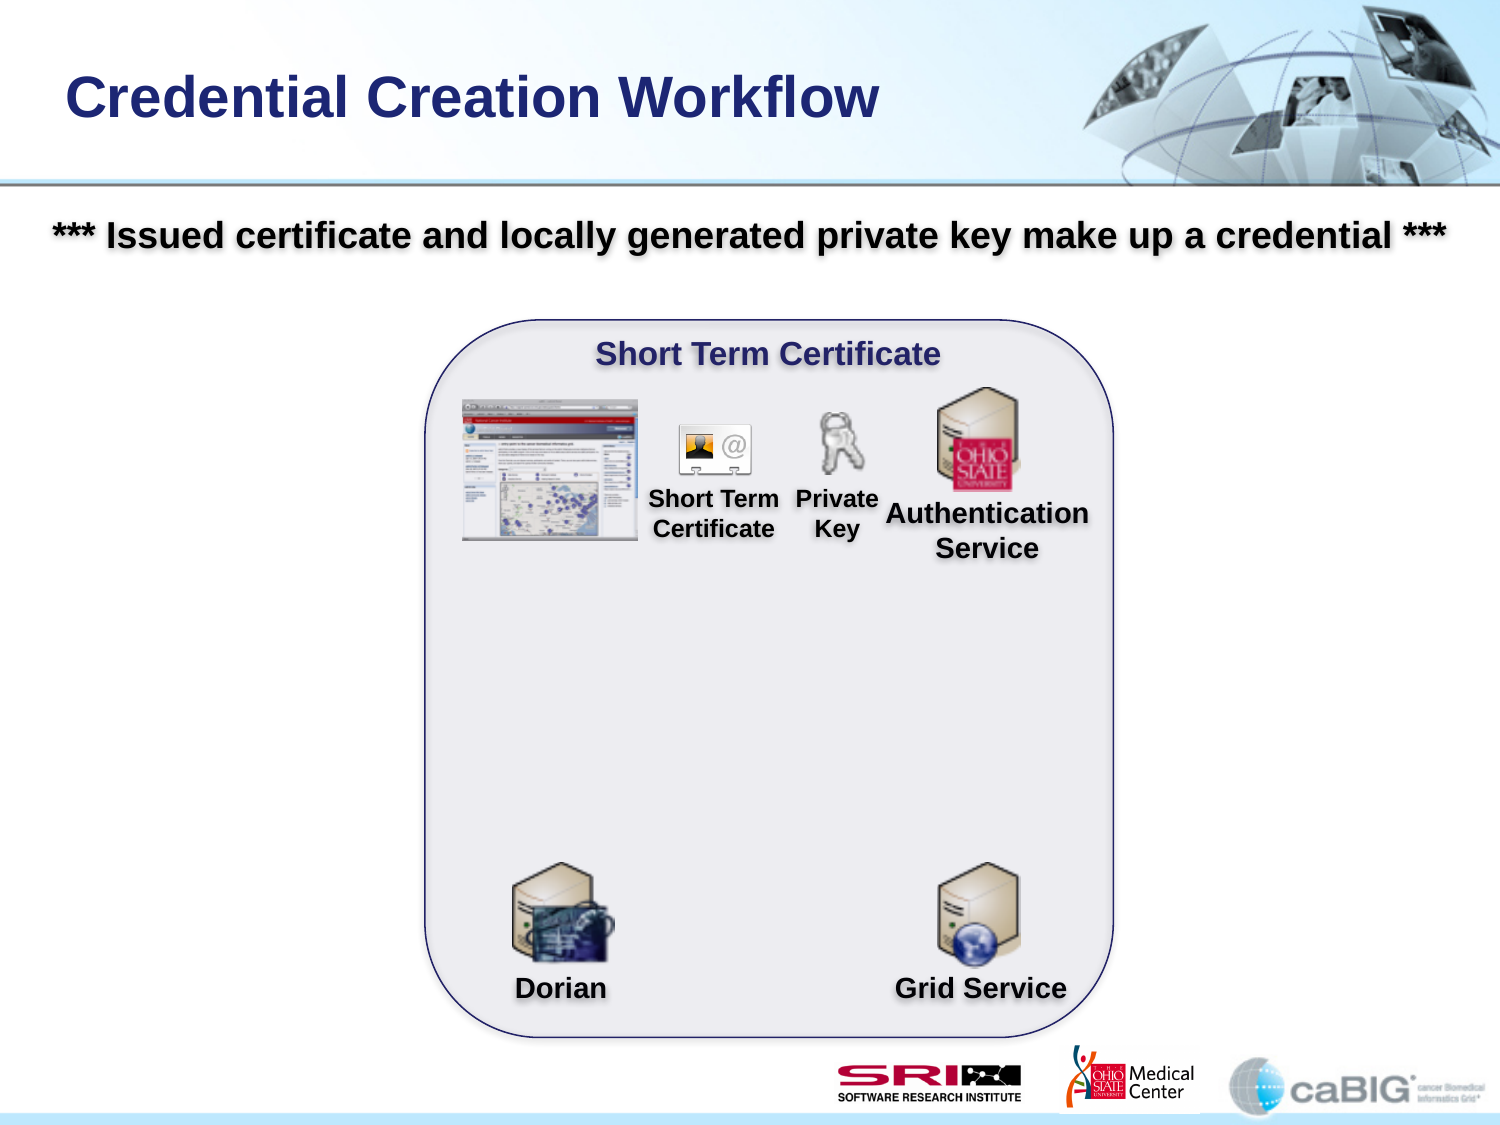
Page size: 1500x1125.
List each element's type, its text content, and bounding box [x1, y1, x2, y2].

picture [0, 262, 1500, 1125]
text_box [801, 412, 938, 551]
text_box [424, 319, 1138, 1038]
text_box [628, 412, 801, 551]
text_box *** Issued certificate and locally generated private key make up a credential *** [0, 199, 1500, 268]
title Credential Creation Workflow [49, 0, 1176, 188]
picture [0, 0, 1500, 205]
